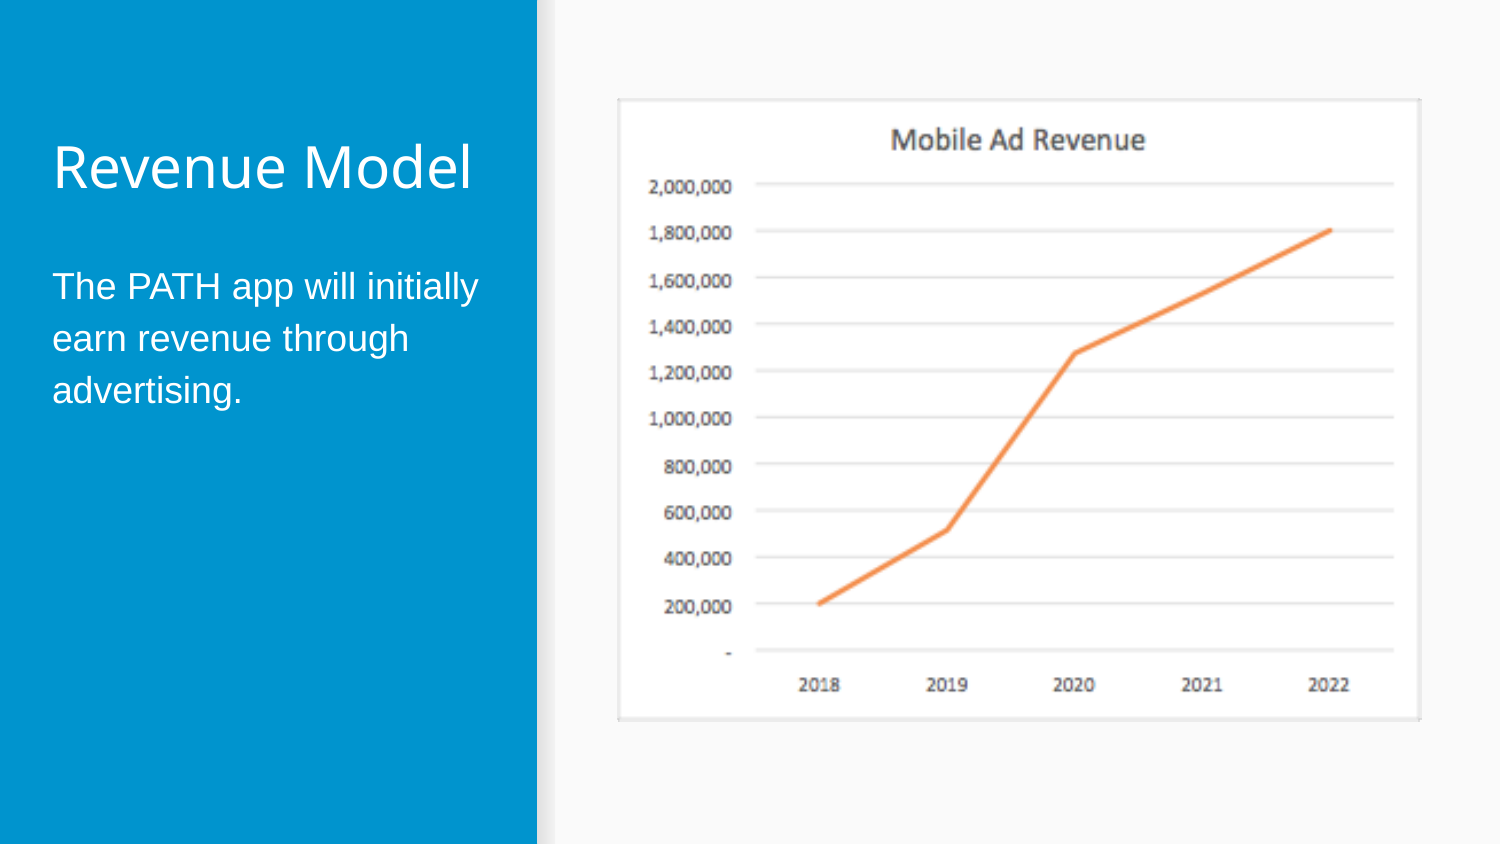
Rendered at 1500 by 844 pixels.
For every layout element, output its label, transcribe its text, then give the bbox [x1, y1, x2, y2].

picture [617, 98, 1422, 722]
title Revenue Model [37, 58, 498, 216]
list The PATH app will initially earn revenue through advertising. [37, 240, 498, 760]
